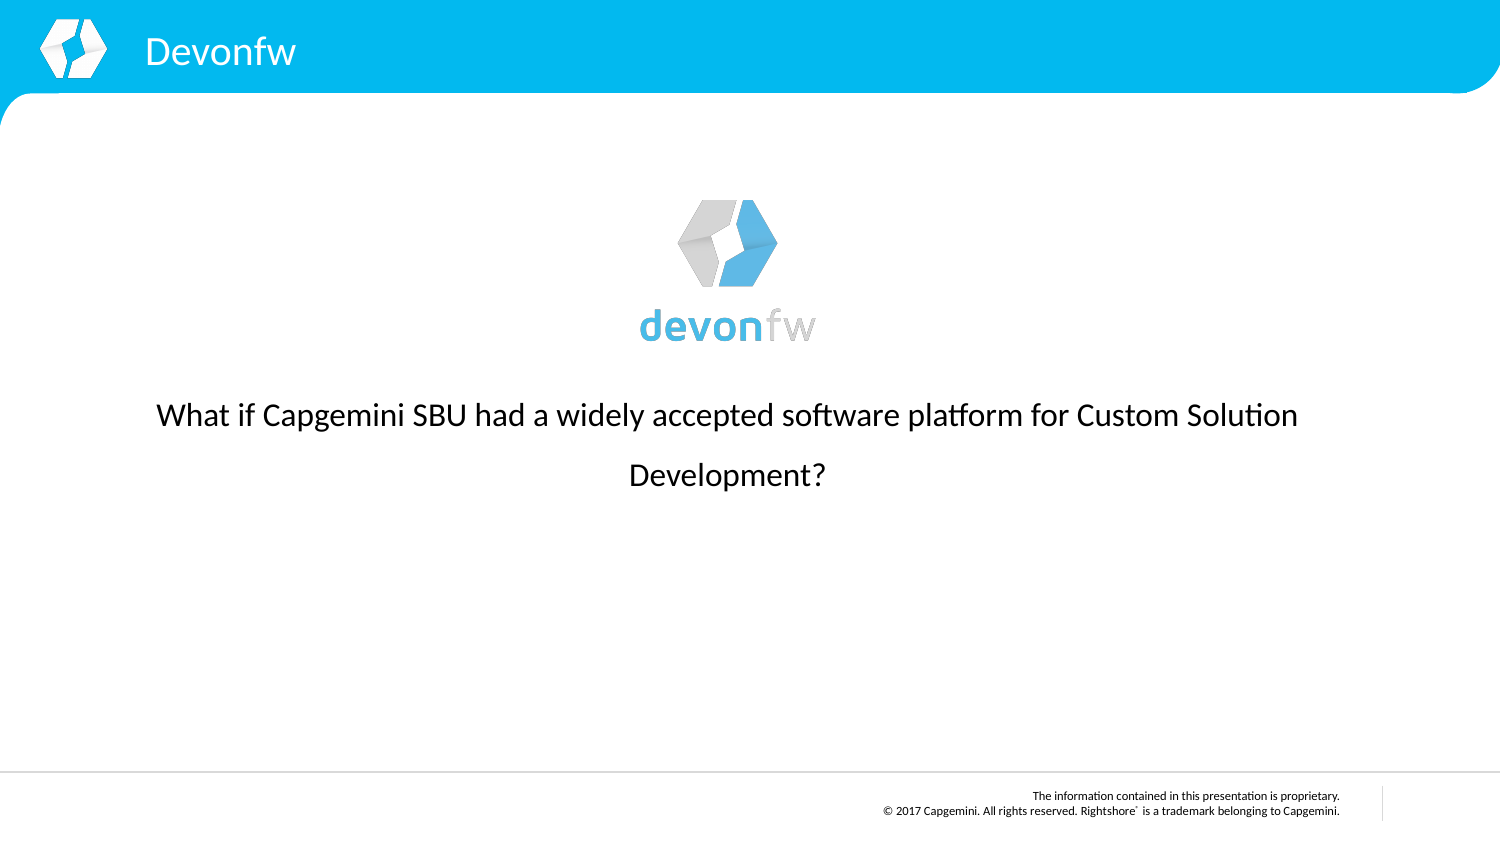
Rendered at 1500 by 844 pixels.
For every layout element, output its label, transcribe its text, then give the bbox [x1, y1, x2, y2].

title Devonfw [130, 0, 1357, 97]
picture [41, 20, 78, 78]
picture [634, 194, 822, 347]
picture [69, 20, 106, 78]
list What if Capgemini SBU had a widely accepted software platform for Custom Solution Development? [73, 217, 1383, 723]
